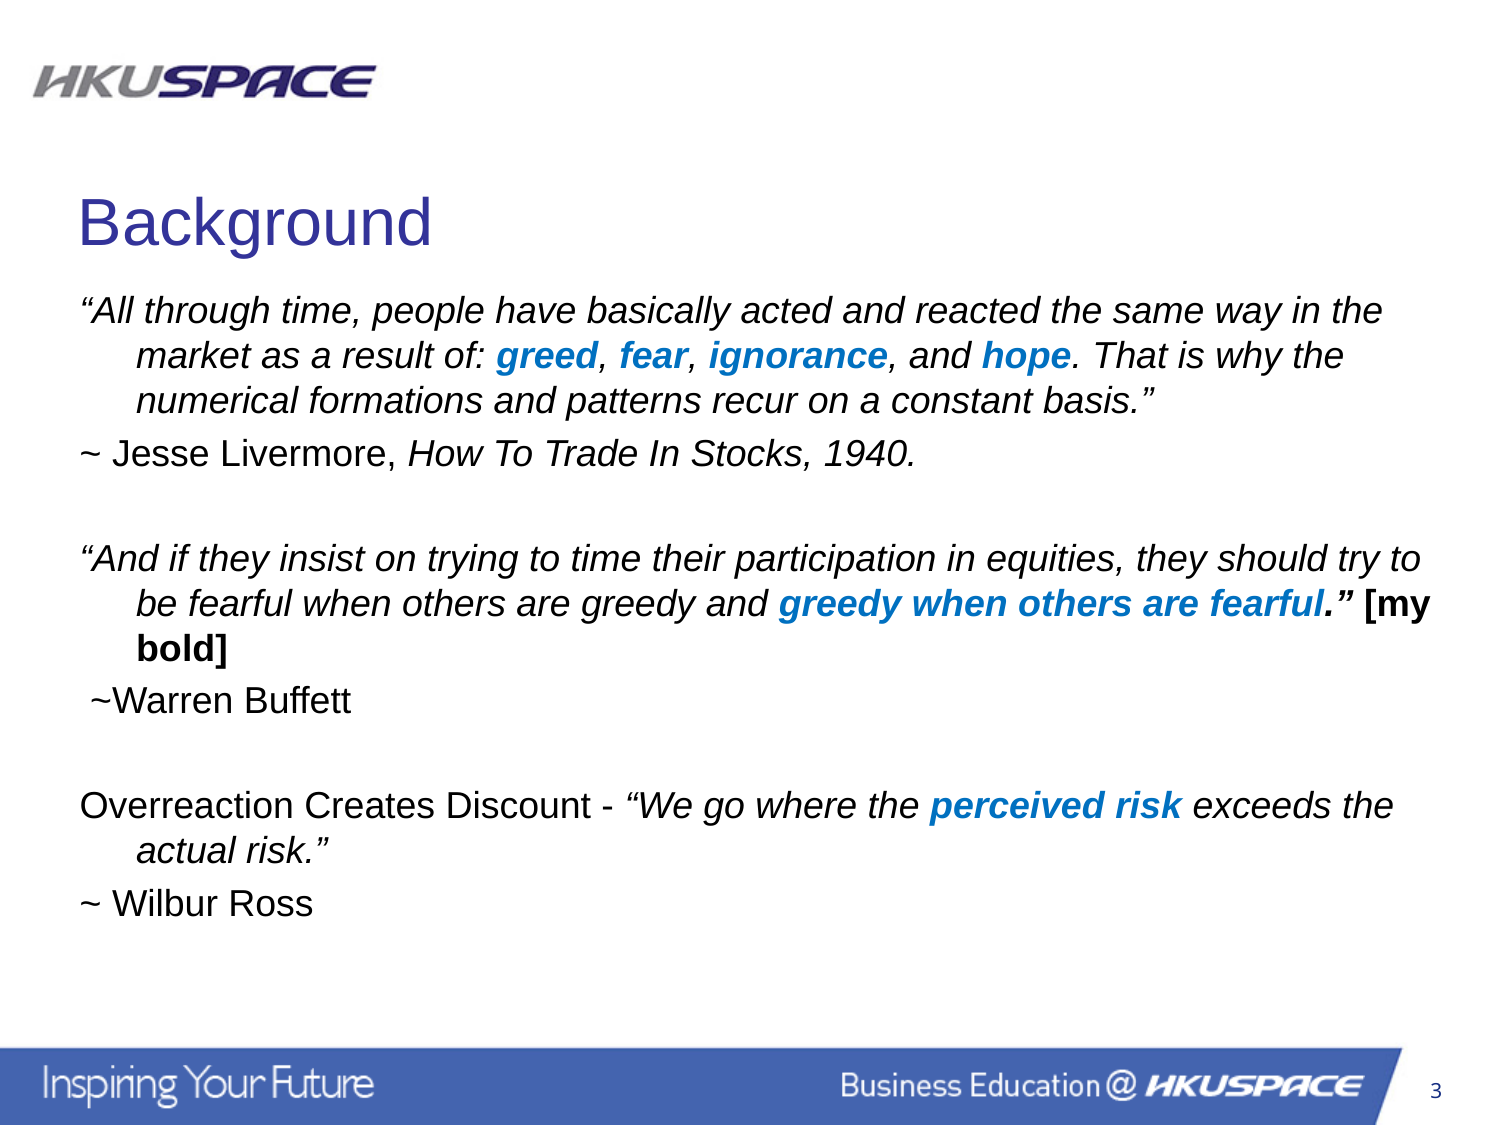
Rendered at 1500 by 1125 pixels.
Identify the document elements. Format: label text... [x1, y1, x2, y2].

text_box “All through time, people have basically acted and reacted the same way in the market as a result of: greed, fear, ignorance, and hope. That is why the numerical formations and patterns recur on a constant basis.” ~ Jesse Livermore, How To Trade In Stocks, 1940. “And if they insist on trying to time their participation in equities, they should try to be fearful when others are greedy and greedy when others are fearful.” [my bold] ~Warren Buffett Overreaction Creates Discount - “We go where the perceived risk exceeds the actual risk.” ~ Wilbur Ross [64, 278, 1483, 1047]
title Background [62, 101, 1388, 266]
slide_number 3 [1415, 1070, 1499, 1125]
picture [0, 0, 1500, 1125]
